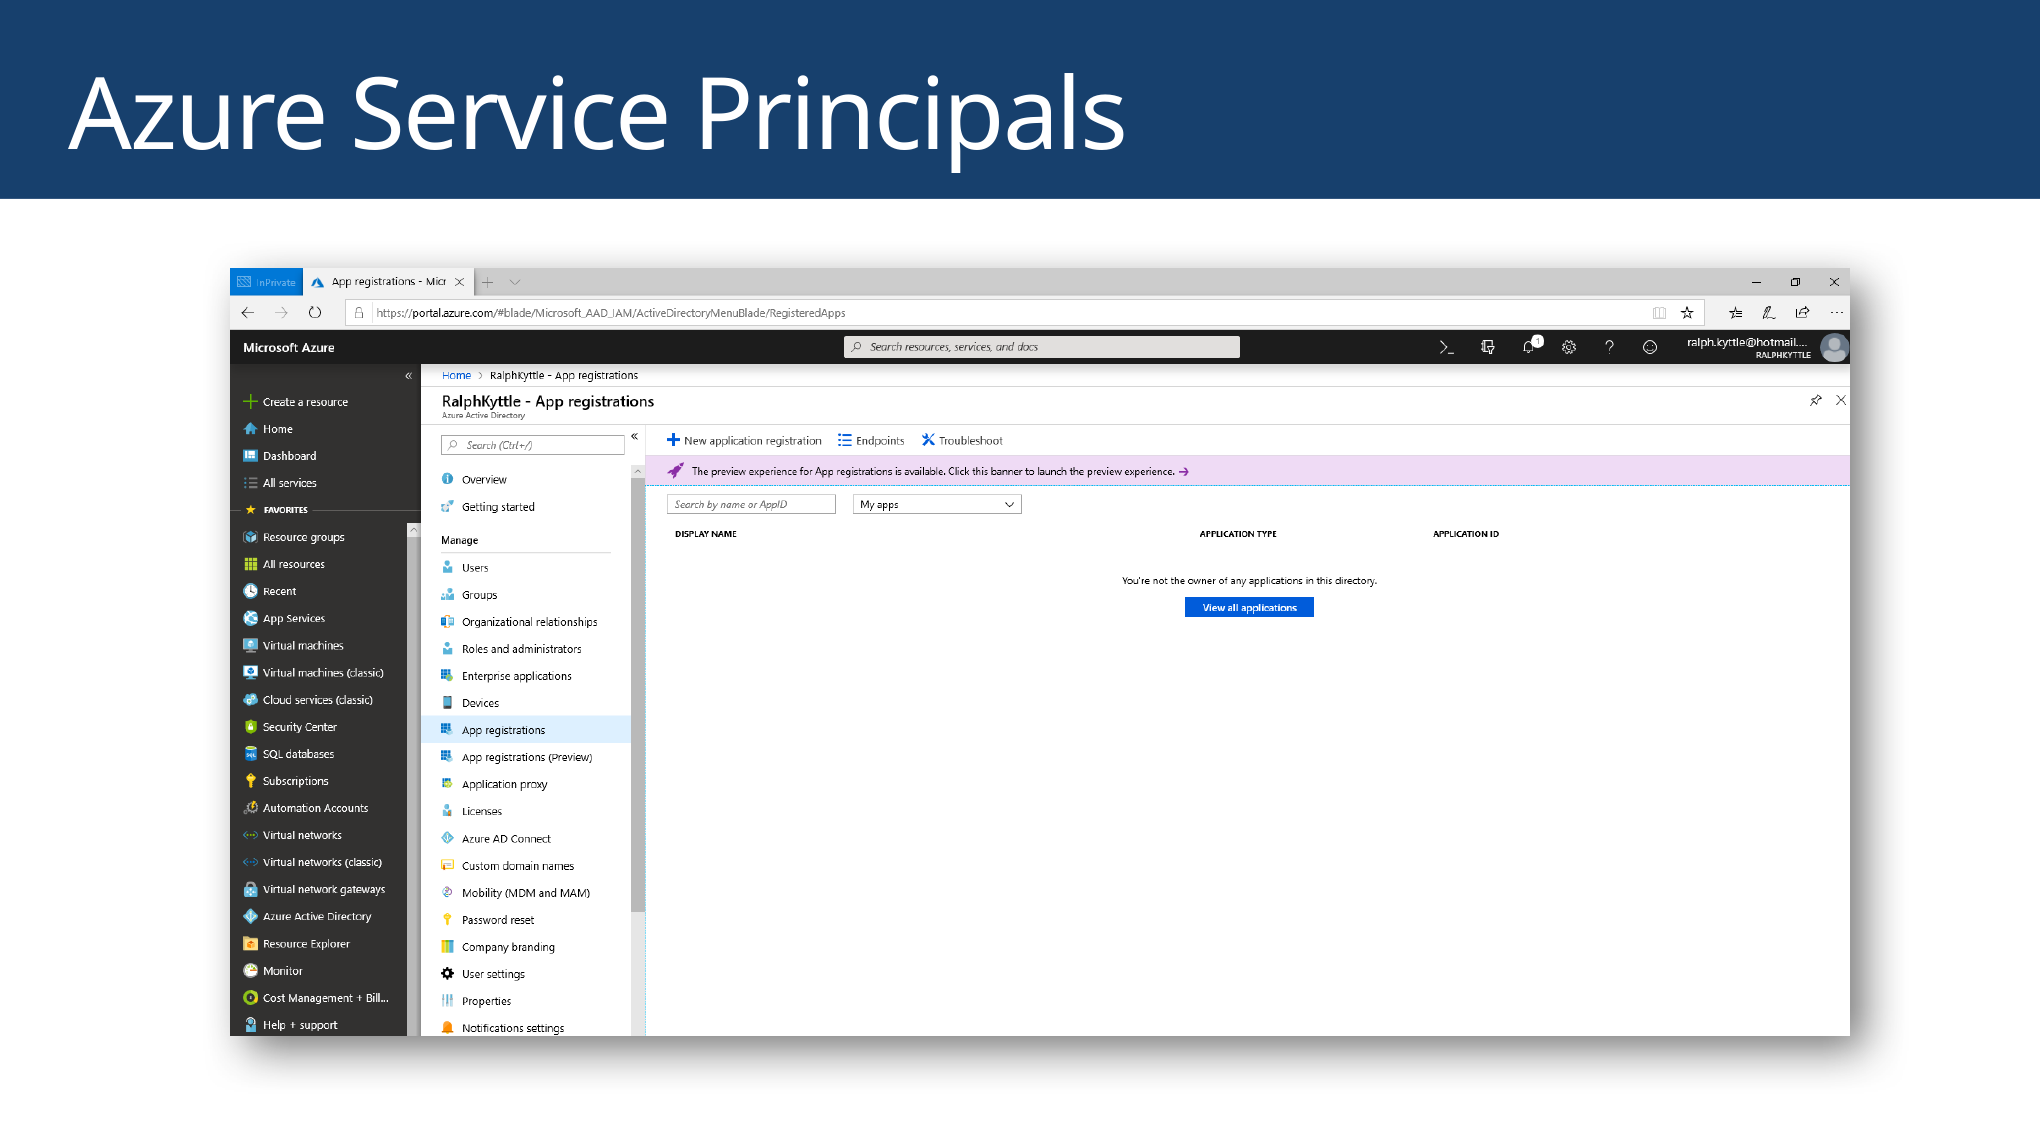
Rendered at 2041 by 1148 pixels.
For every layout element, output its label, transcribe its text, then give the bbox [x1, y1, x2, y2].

picture [230, 268, 1851, 1036]
title Azure Service Principals [45, 48, 1996, 199]
